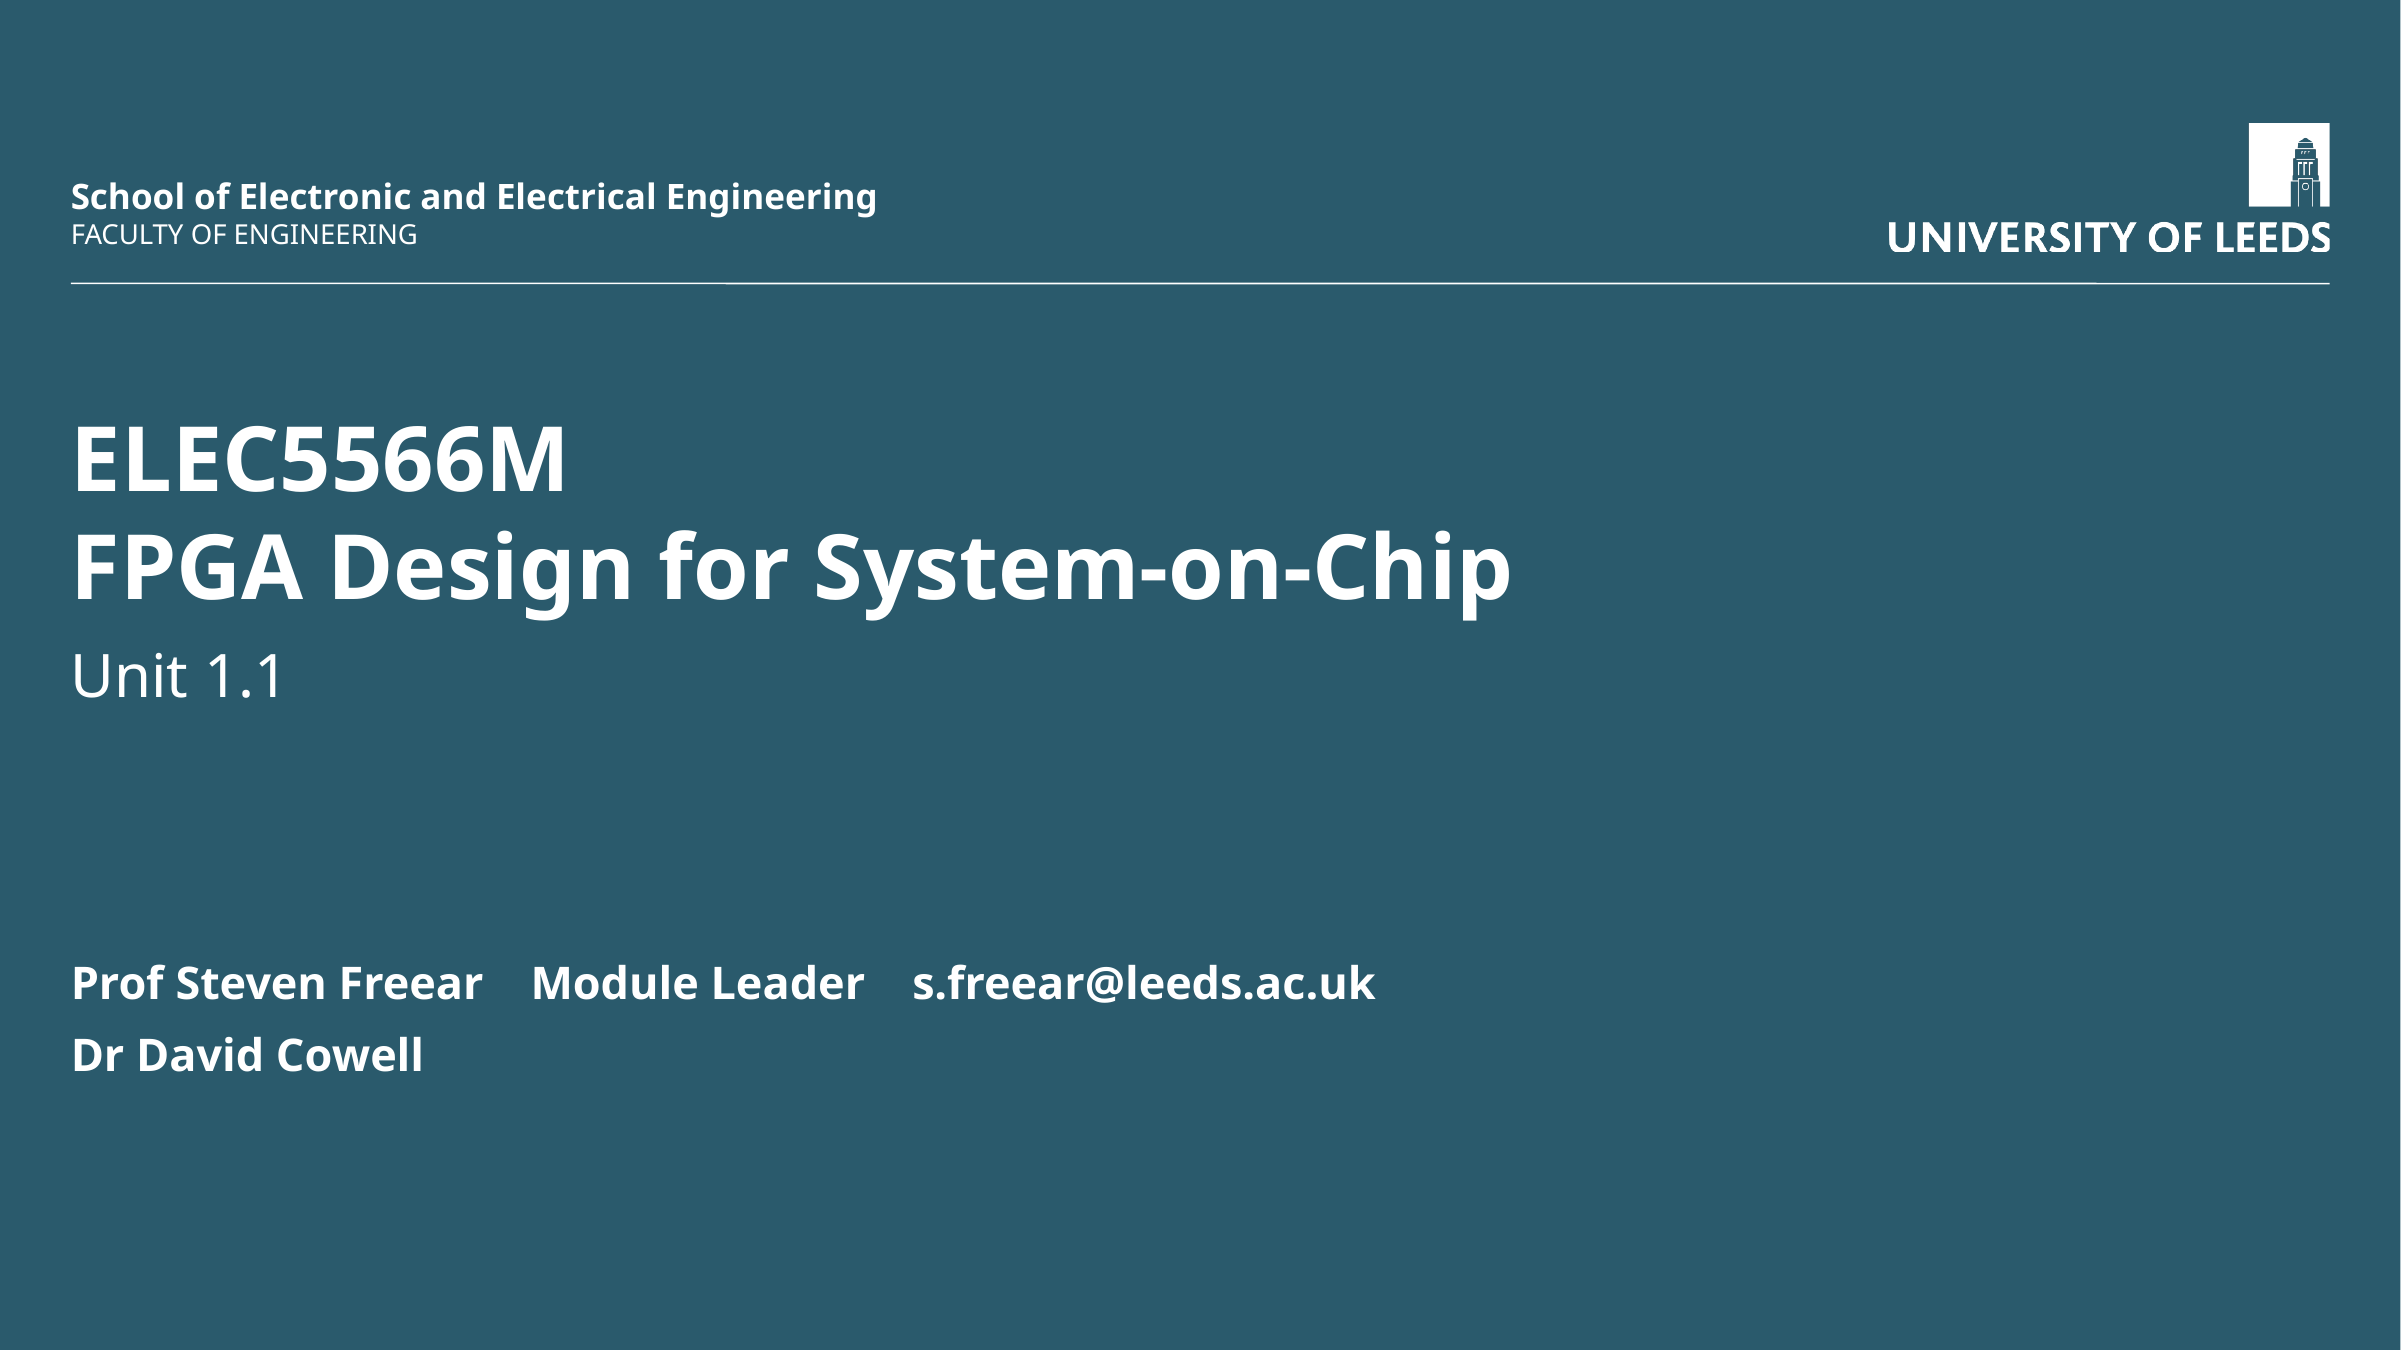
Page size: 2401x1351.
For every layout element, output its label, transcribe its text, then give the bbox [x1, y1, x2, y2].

title ELEC5566M FPGA Design for System-on-Chip [70, 439, 2330, 618]
subtitle Unit 1.1 [70, 637, 2330, 875]
list Prof Steven Freear Module Leader s.freear@leeds.ac.uk Dr David Cowell [70, 896, 2330, 1081]
